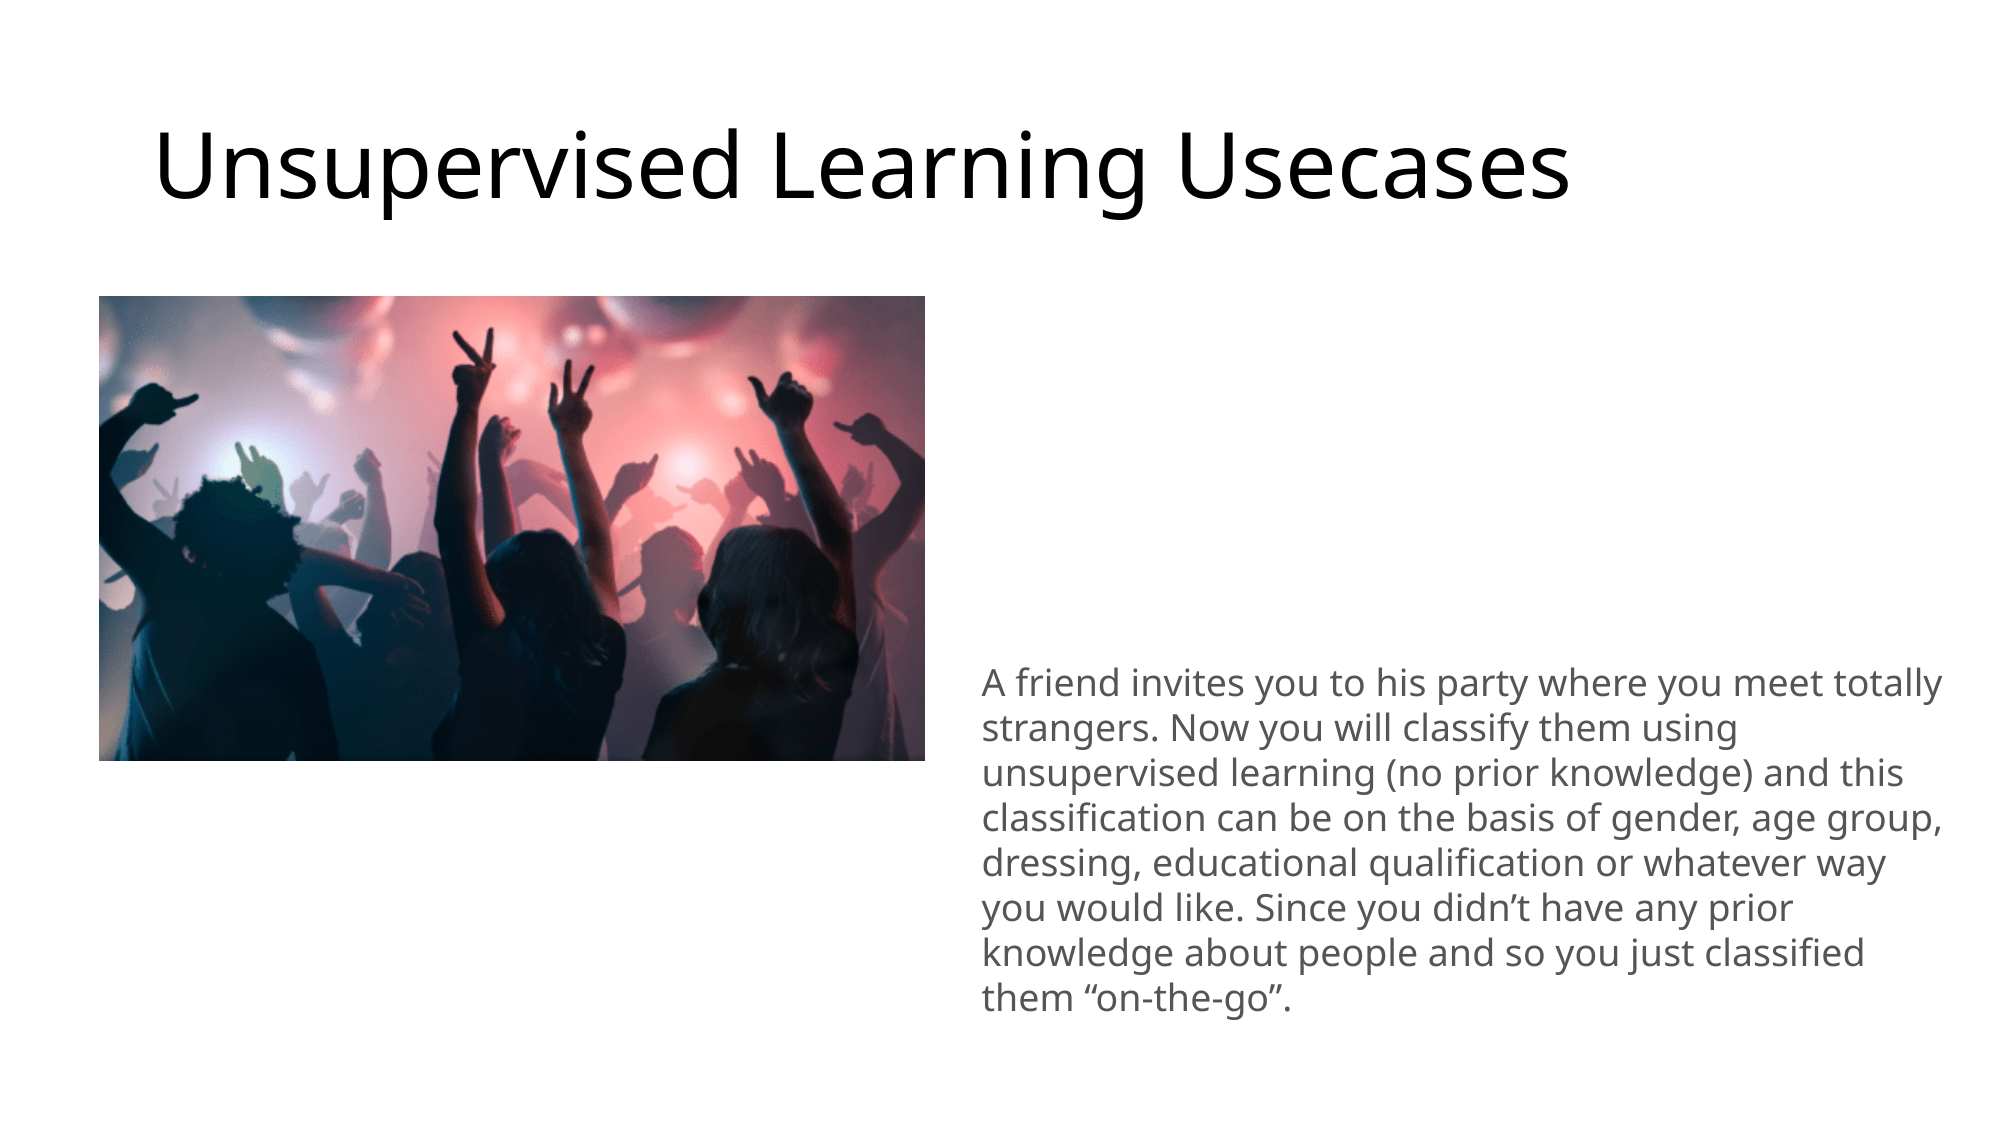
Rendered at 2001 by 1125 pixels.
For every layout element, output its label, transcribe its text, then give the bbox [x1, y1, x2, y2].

title Unsupervised Learning Usecases [137, 59, 1863, 278]
picture [150, 670, 157, 688]
picture [99, 296, 925, 761]
picture [134, 691, 140, 705]
text_box A friend invites you to his party where you meet totally strangers. Now you will classify them using unsupervised learning (no prior knowledge) and this classification can be on the basis of gender, age group, dressing, educational qualification or whatever way you would like. Since you didn’t have any prior knowledge about people and so you just classified them “on-the-go”. [966, 651, 1967, 1027]
